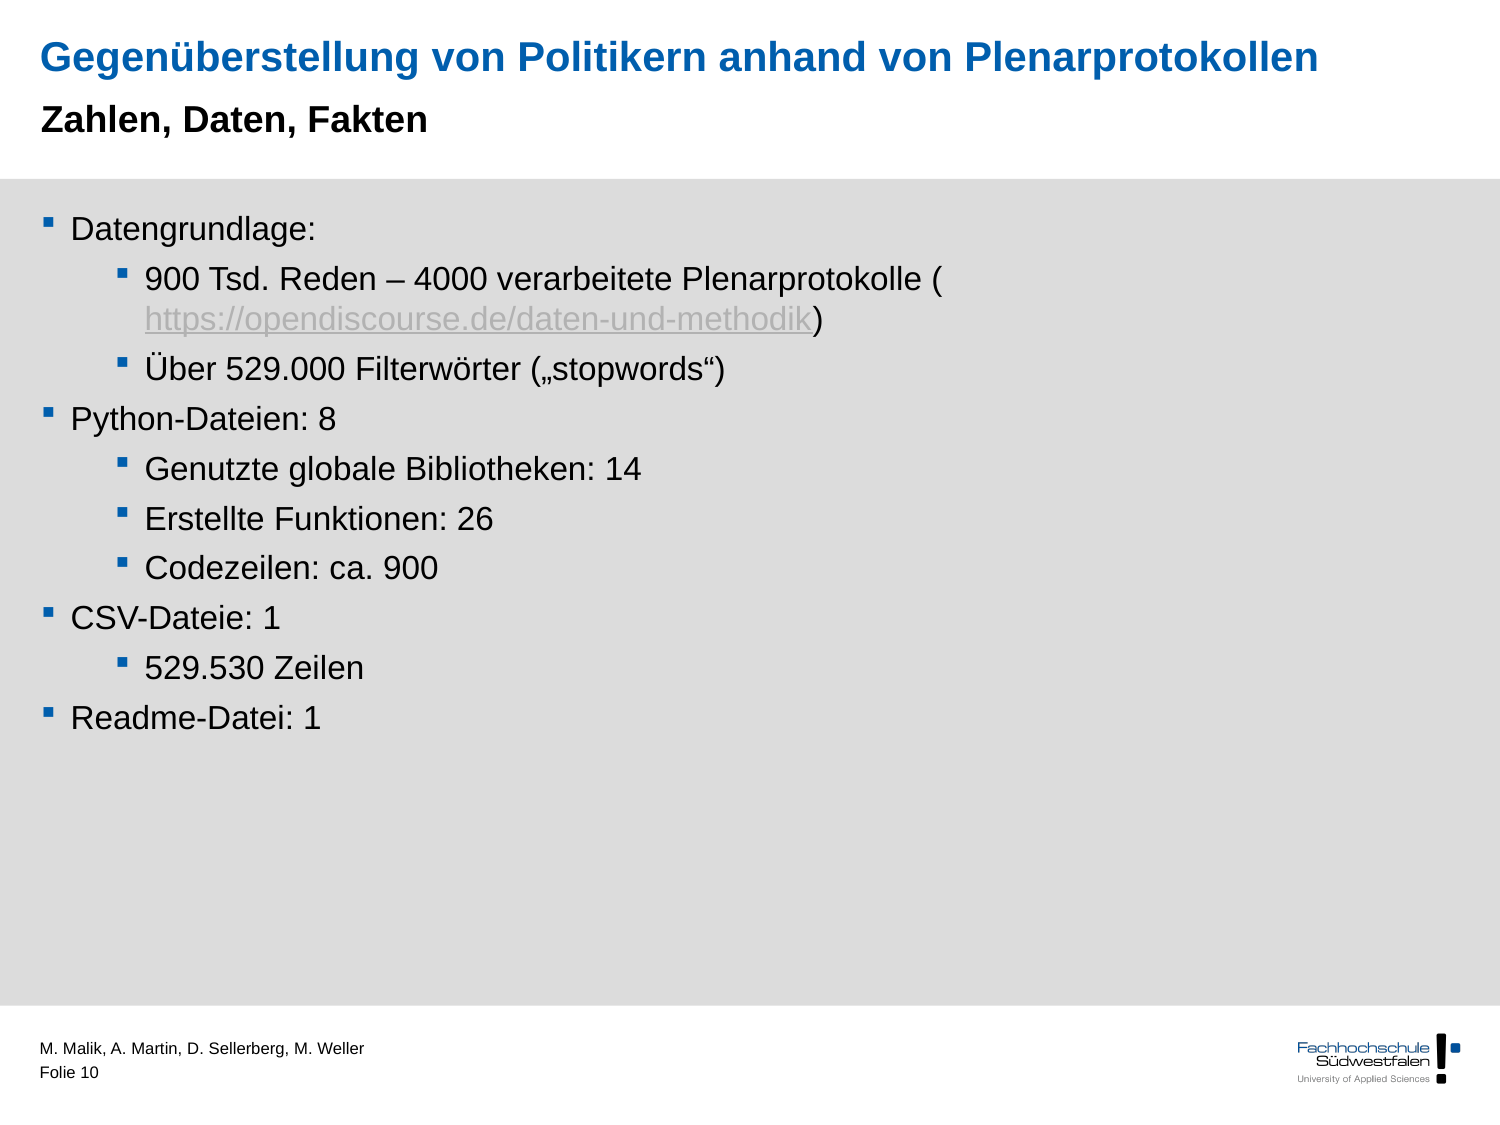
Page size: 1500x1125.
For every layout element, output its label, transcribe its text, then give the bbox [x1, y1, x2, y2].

list Zahlen, Daten, Fakten [40, 88, 1458, 149]
title Gegenüberstellung von Politikern anhand von Plenarprotokollen [39, 30, 1460, 88]
list Datengrundlage: 900 Tsd. Reden – 4000 verarbeitete Plenarprotokolle (https://opendiscourse.de/daten-und-methodik) Über 529.000 Filterwörter („stopwords“) Python-Dateien: 8 Genutzte globale Bibliotheken: 14 Erstellte Funktionen: 26 Codezeilen: ca. 900 CSV-Dateie: 1 529.530 Zeilen Readme-Datei: 1 [40, 207, 1460, 1006]
footer M. Malik, A. Martin, D. Sellerberg, M. Weller [39, 1037, 1160, 1061]
